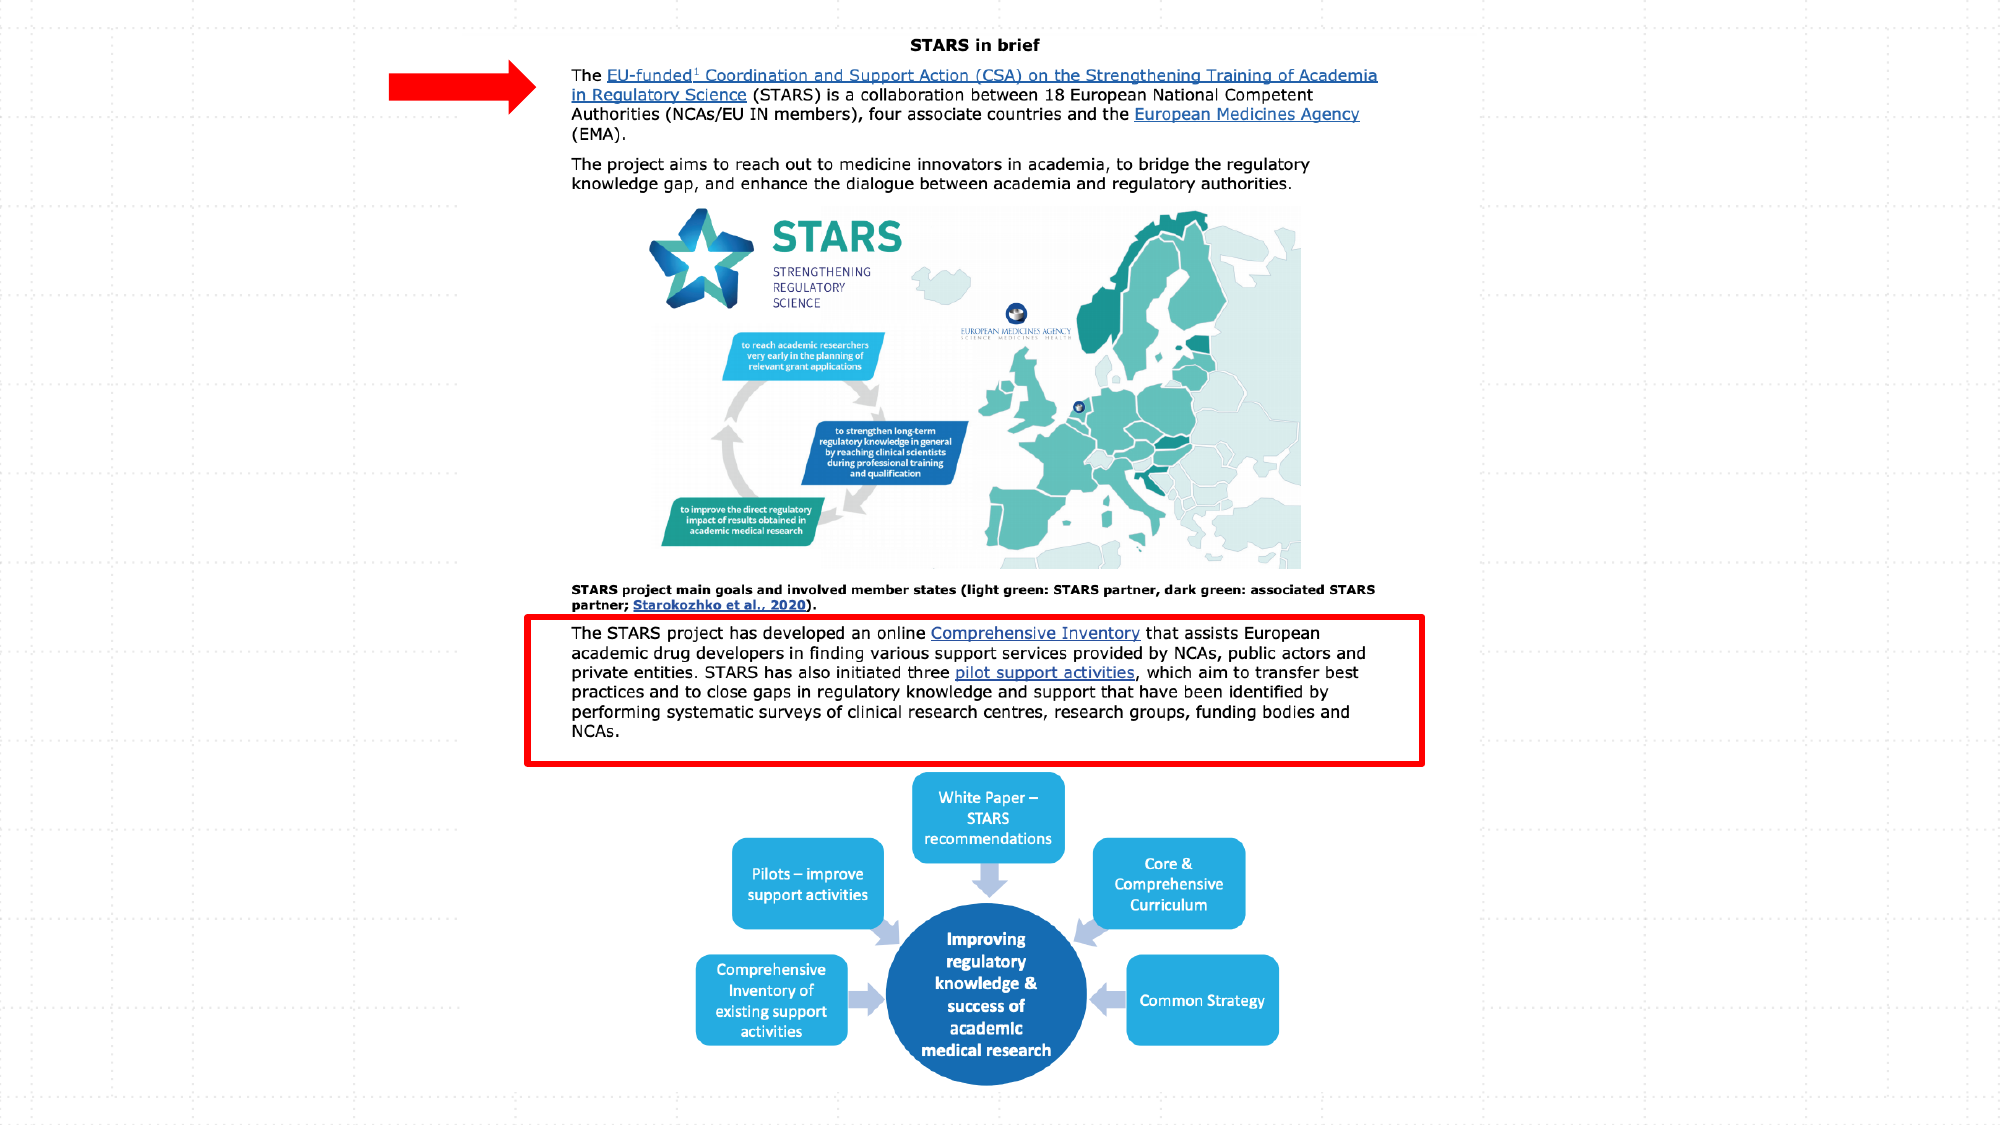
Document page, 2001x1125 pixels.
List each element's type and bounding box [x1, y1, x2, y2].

picture [462, 33, 1477, 1092]
text_box [390, 74, 457, 100]
